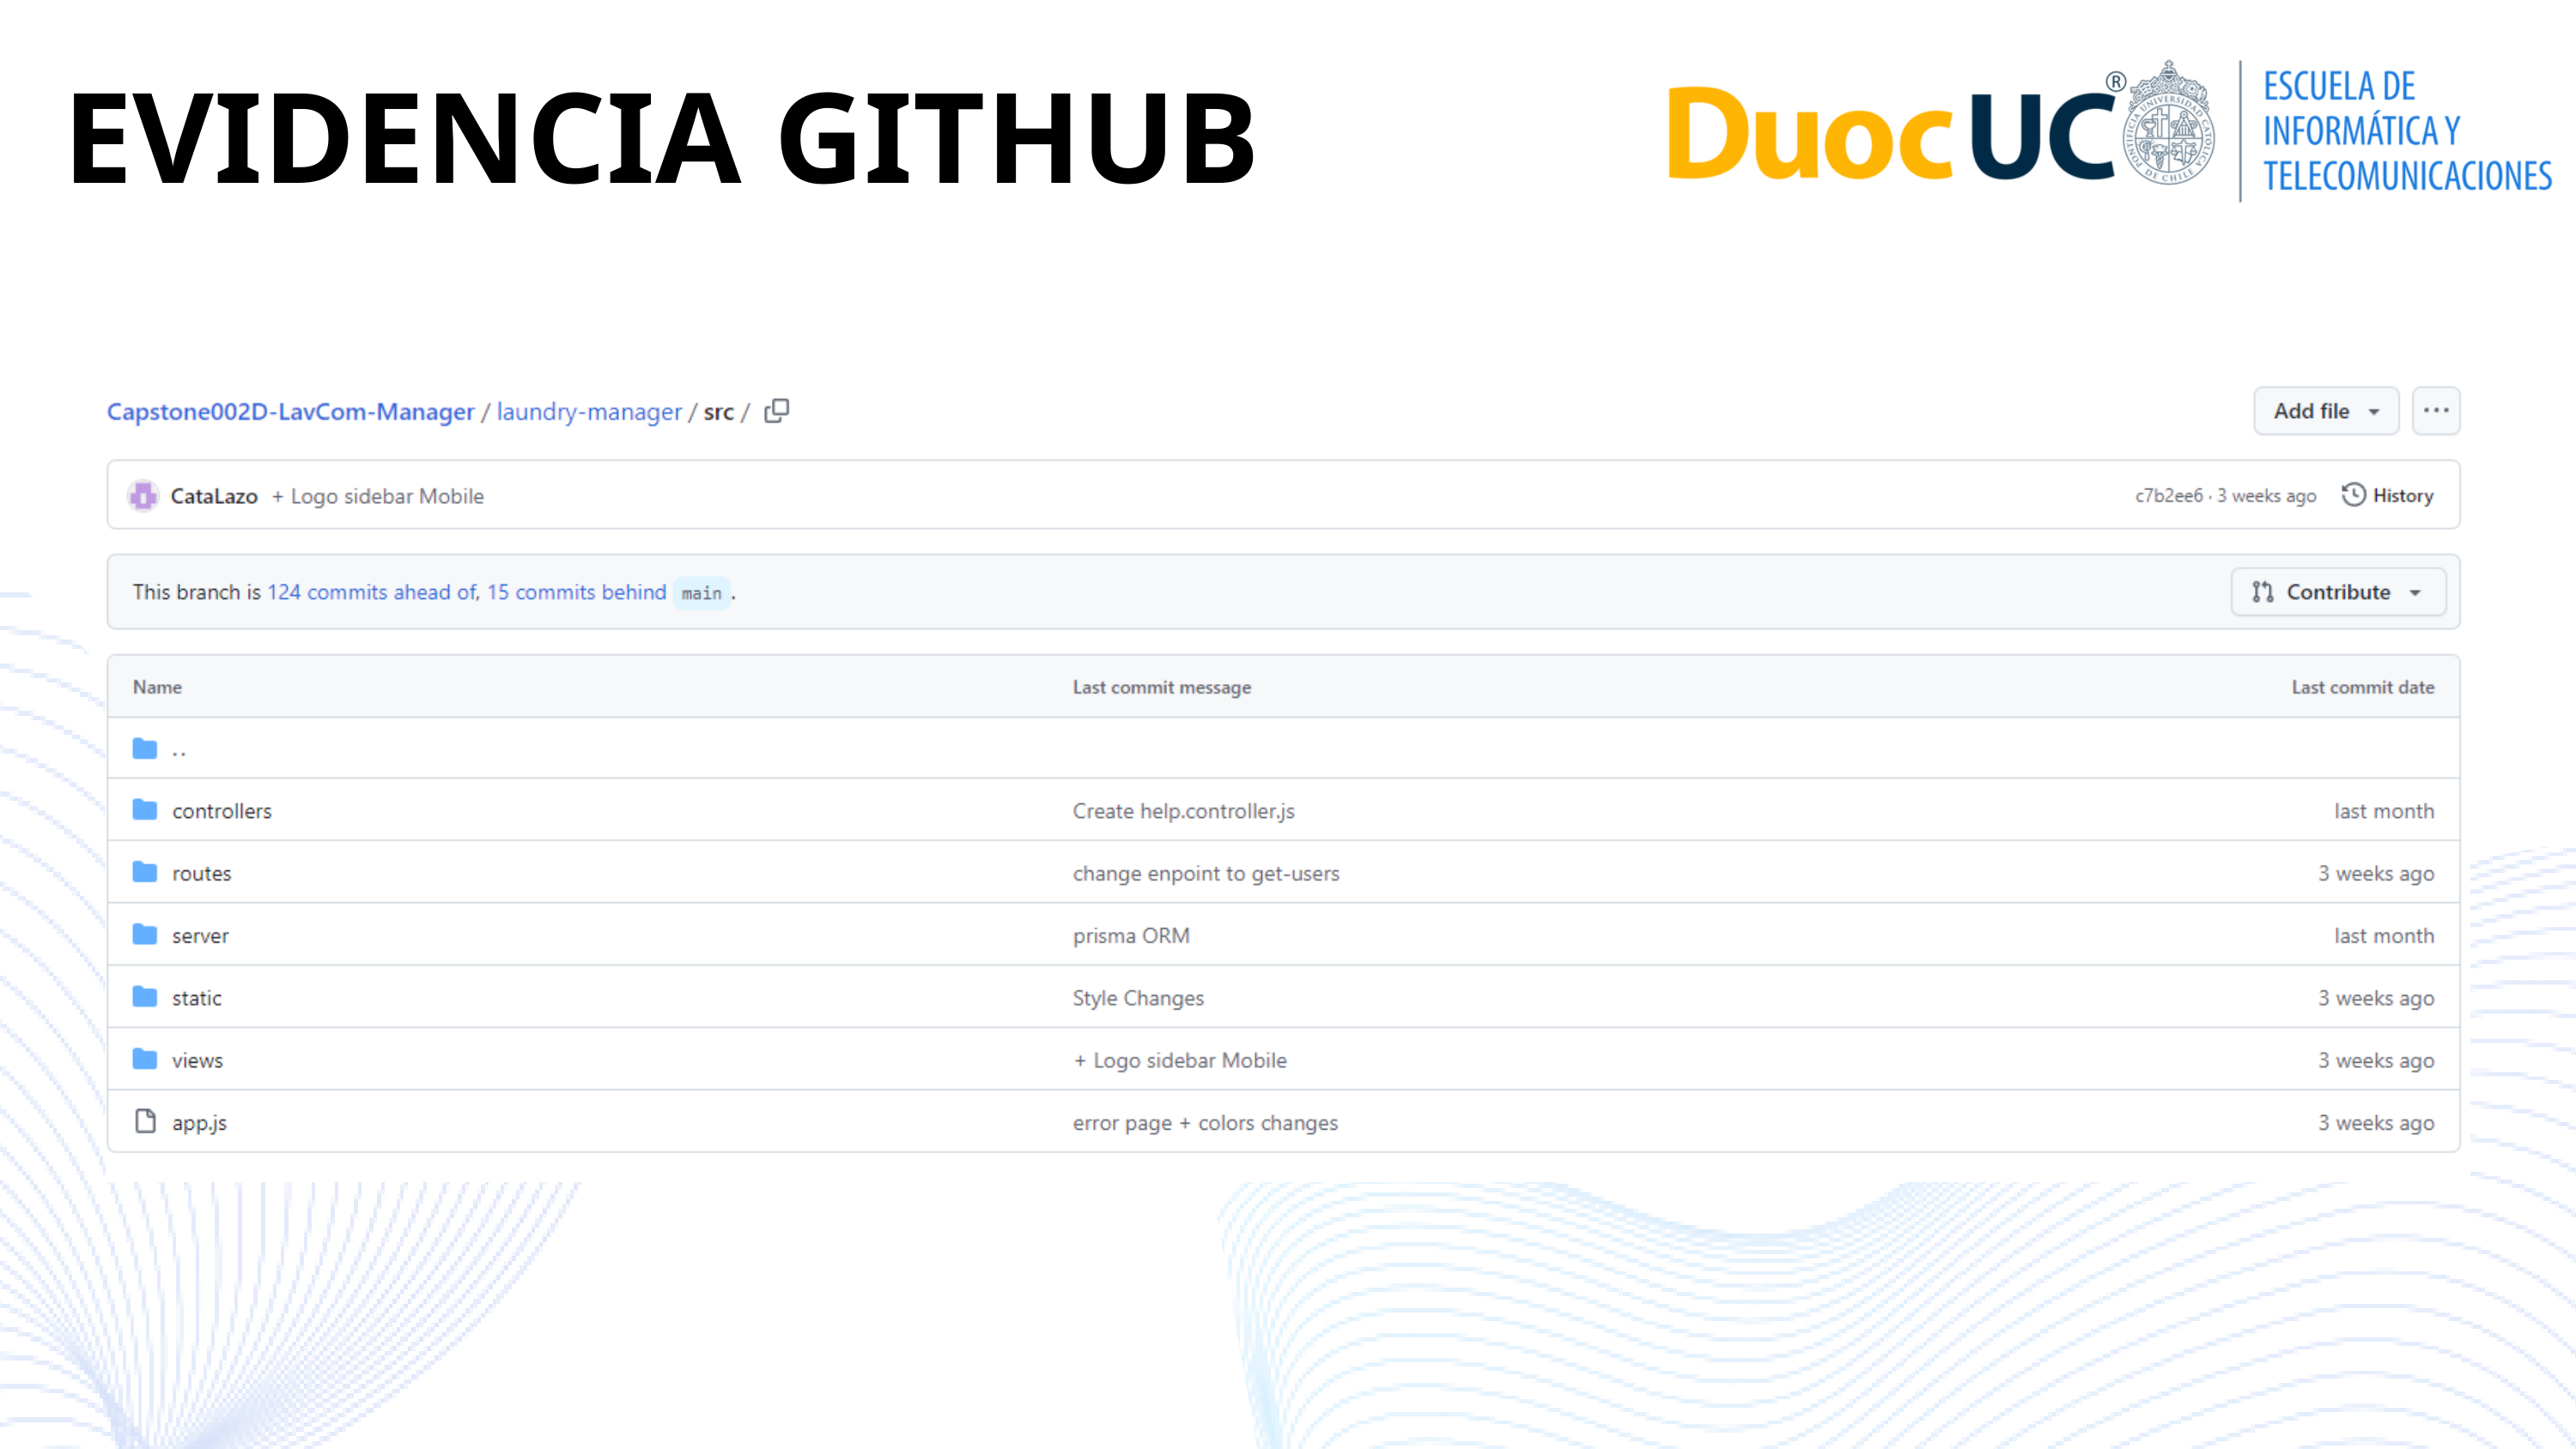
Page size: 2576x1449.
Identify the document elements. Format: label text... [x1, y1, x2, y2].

text_box [0, 564, 640, 1449]
text_box [106, 384, 2470, 1182]
text_box [1645, 0, 2576, 254]
text_box EVIDENCIA GITHUB [63, 33, 1510, 209]
text_box [1211, 841, 2576, 1449]
